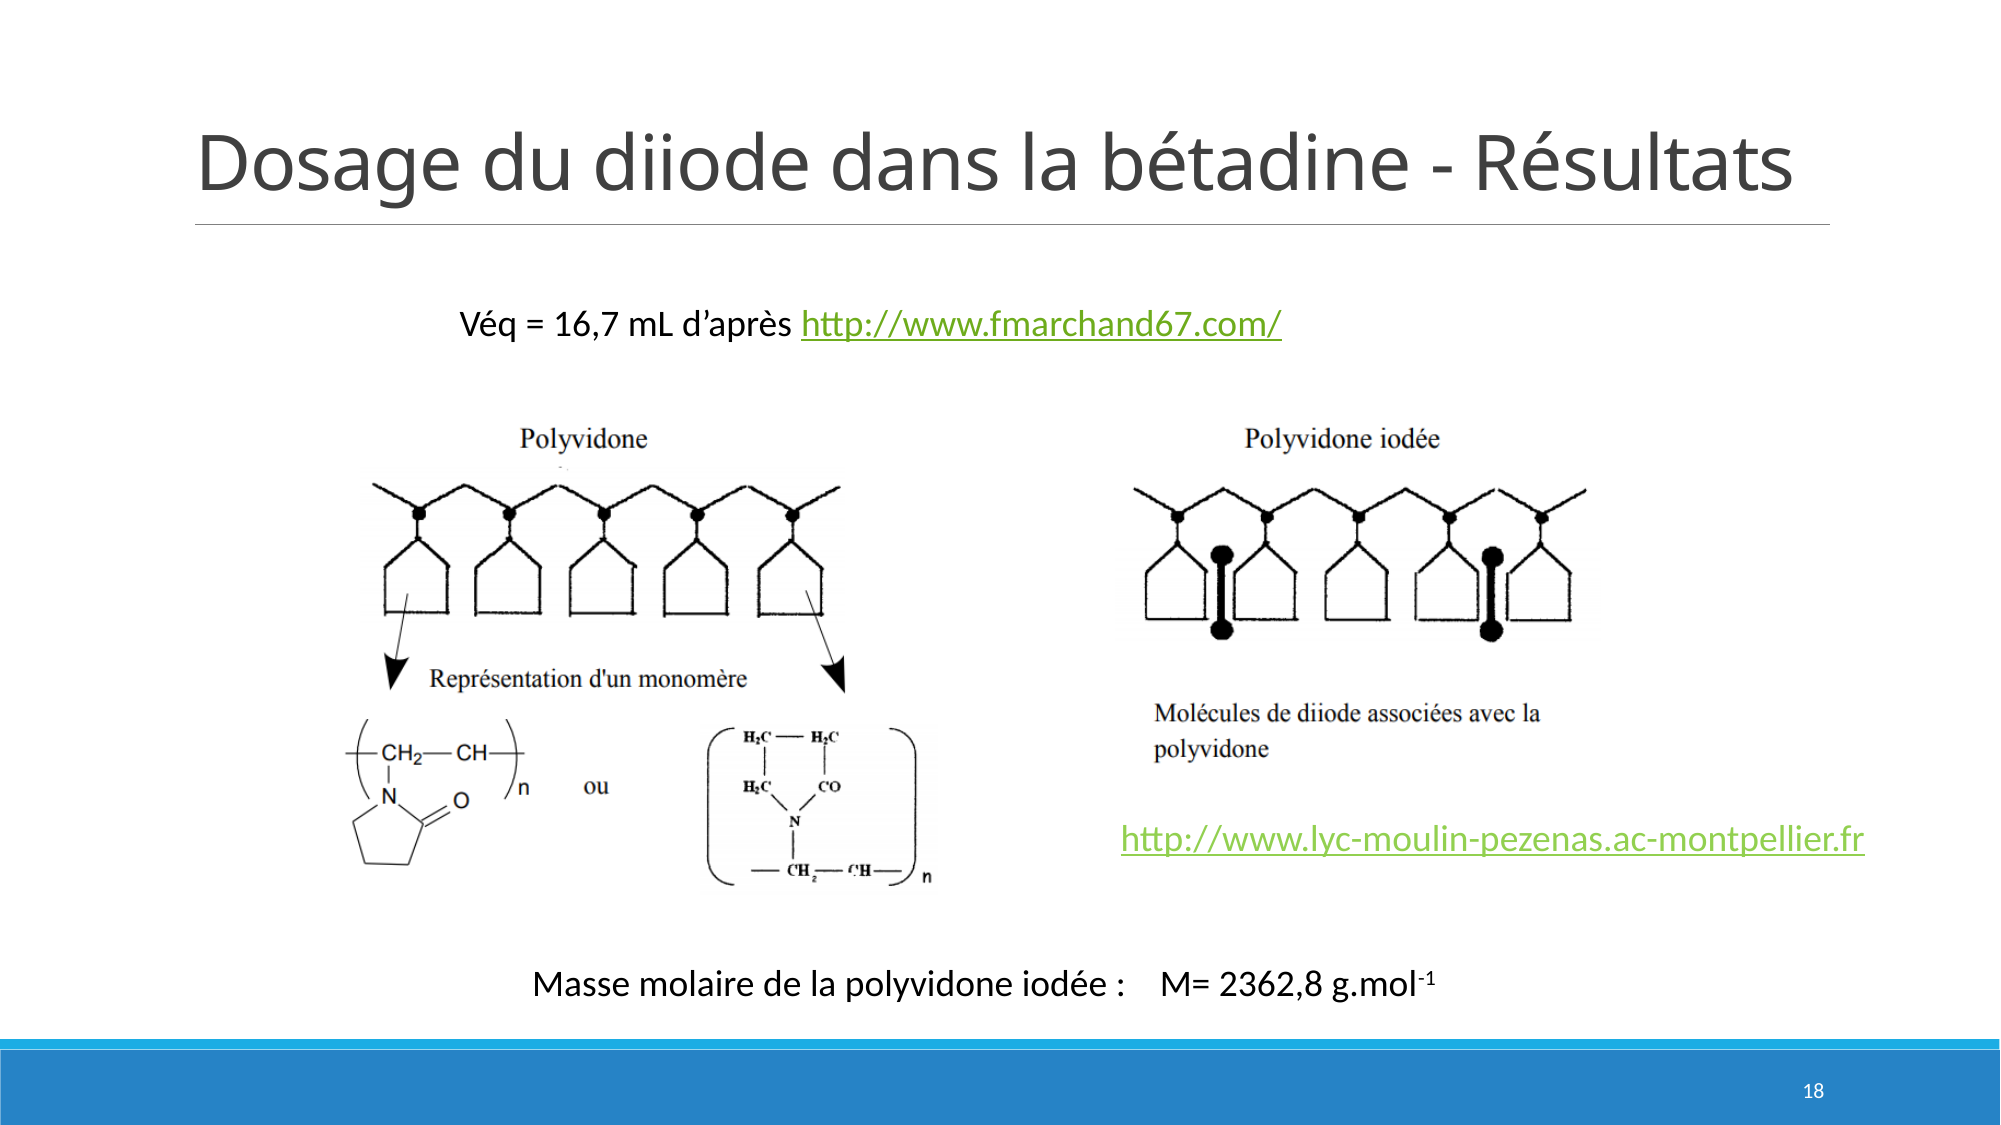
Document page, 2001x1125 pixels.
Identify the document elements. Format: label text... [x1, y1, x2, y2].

picture [320, 414, 1666, 899]
text_box Masse molaire de la polyvidone iodée : M= 2362,8 g.mol-1 [517, 951, 1466, 1012]
text_box Véq = 16,7 mL d’après http://www.fmarchand67.com/ [444, 291, 1437, 352]
title Dosage du diiode dans la bétadine - Résultats [180, 47, 1830, 214]
text_box http://www.lyc-moulin-pezenas.ac-montpellier.fr [1674, 806, 1881, 866]
slide_number 18 [1624, 1059, 1840, 1120]
